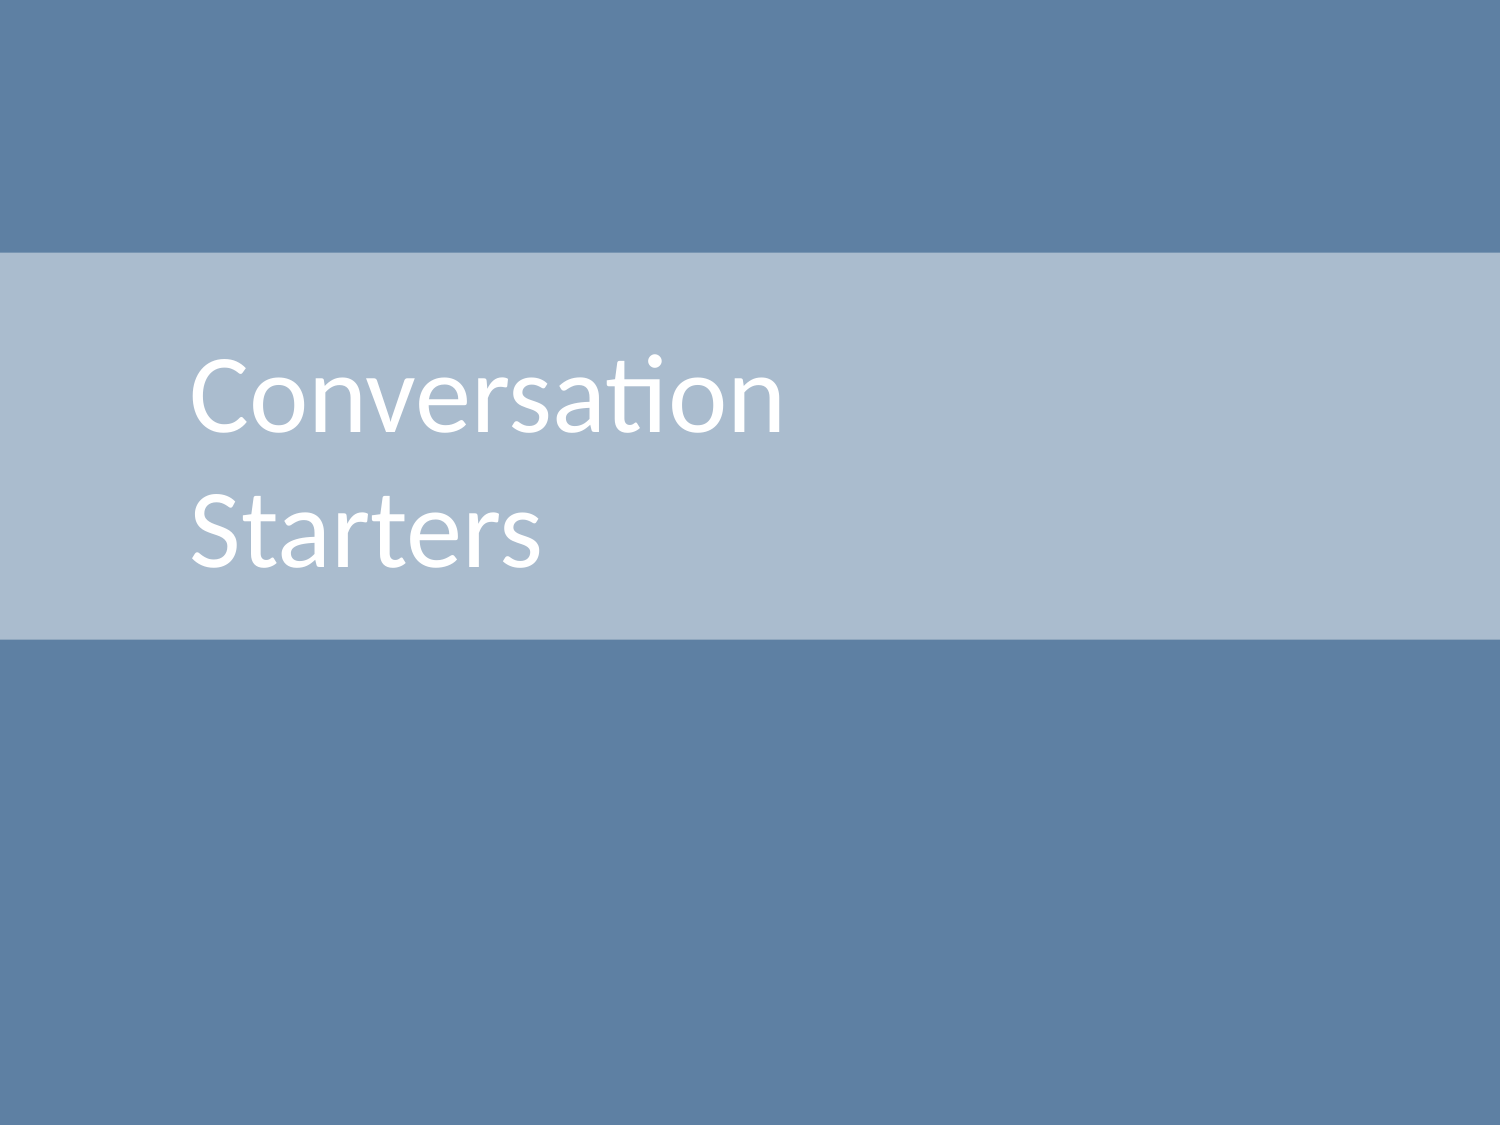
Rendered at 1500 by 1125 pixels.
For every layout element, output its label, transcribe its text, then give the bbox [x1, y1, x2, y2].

text_box [0, 251, 1500, 641]
text_box Conversation Starters [174, 312, 1288, 598]
